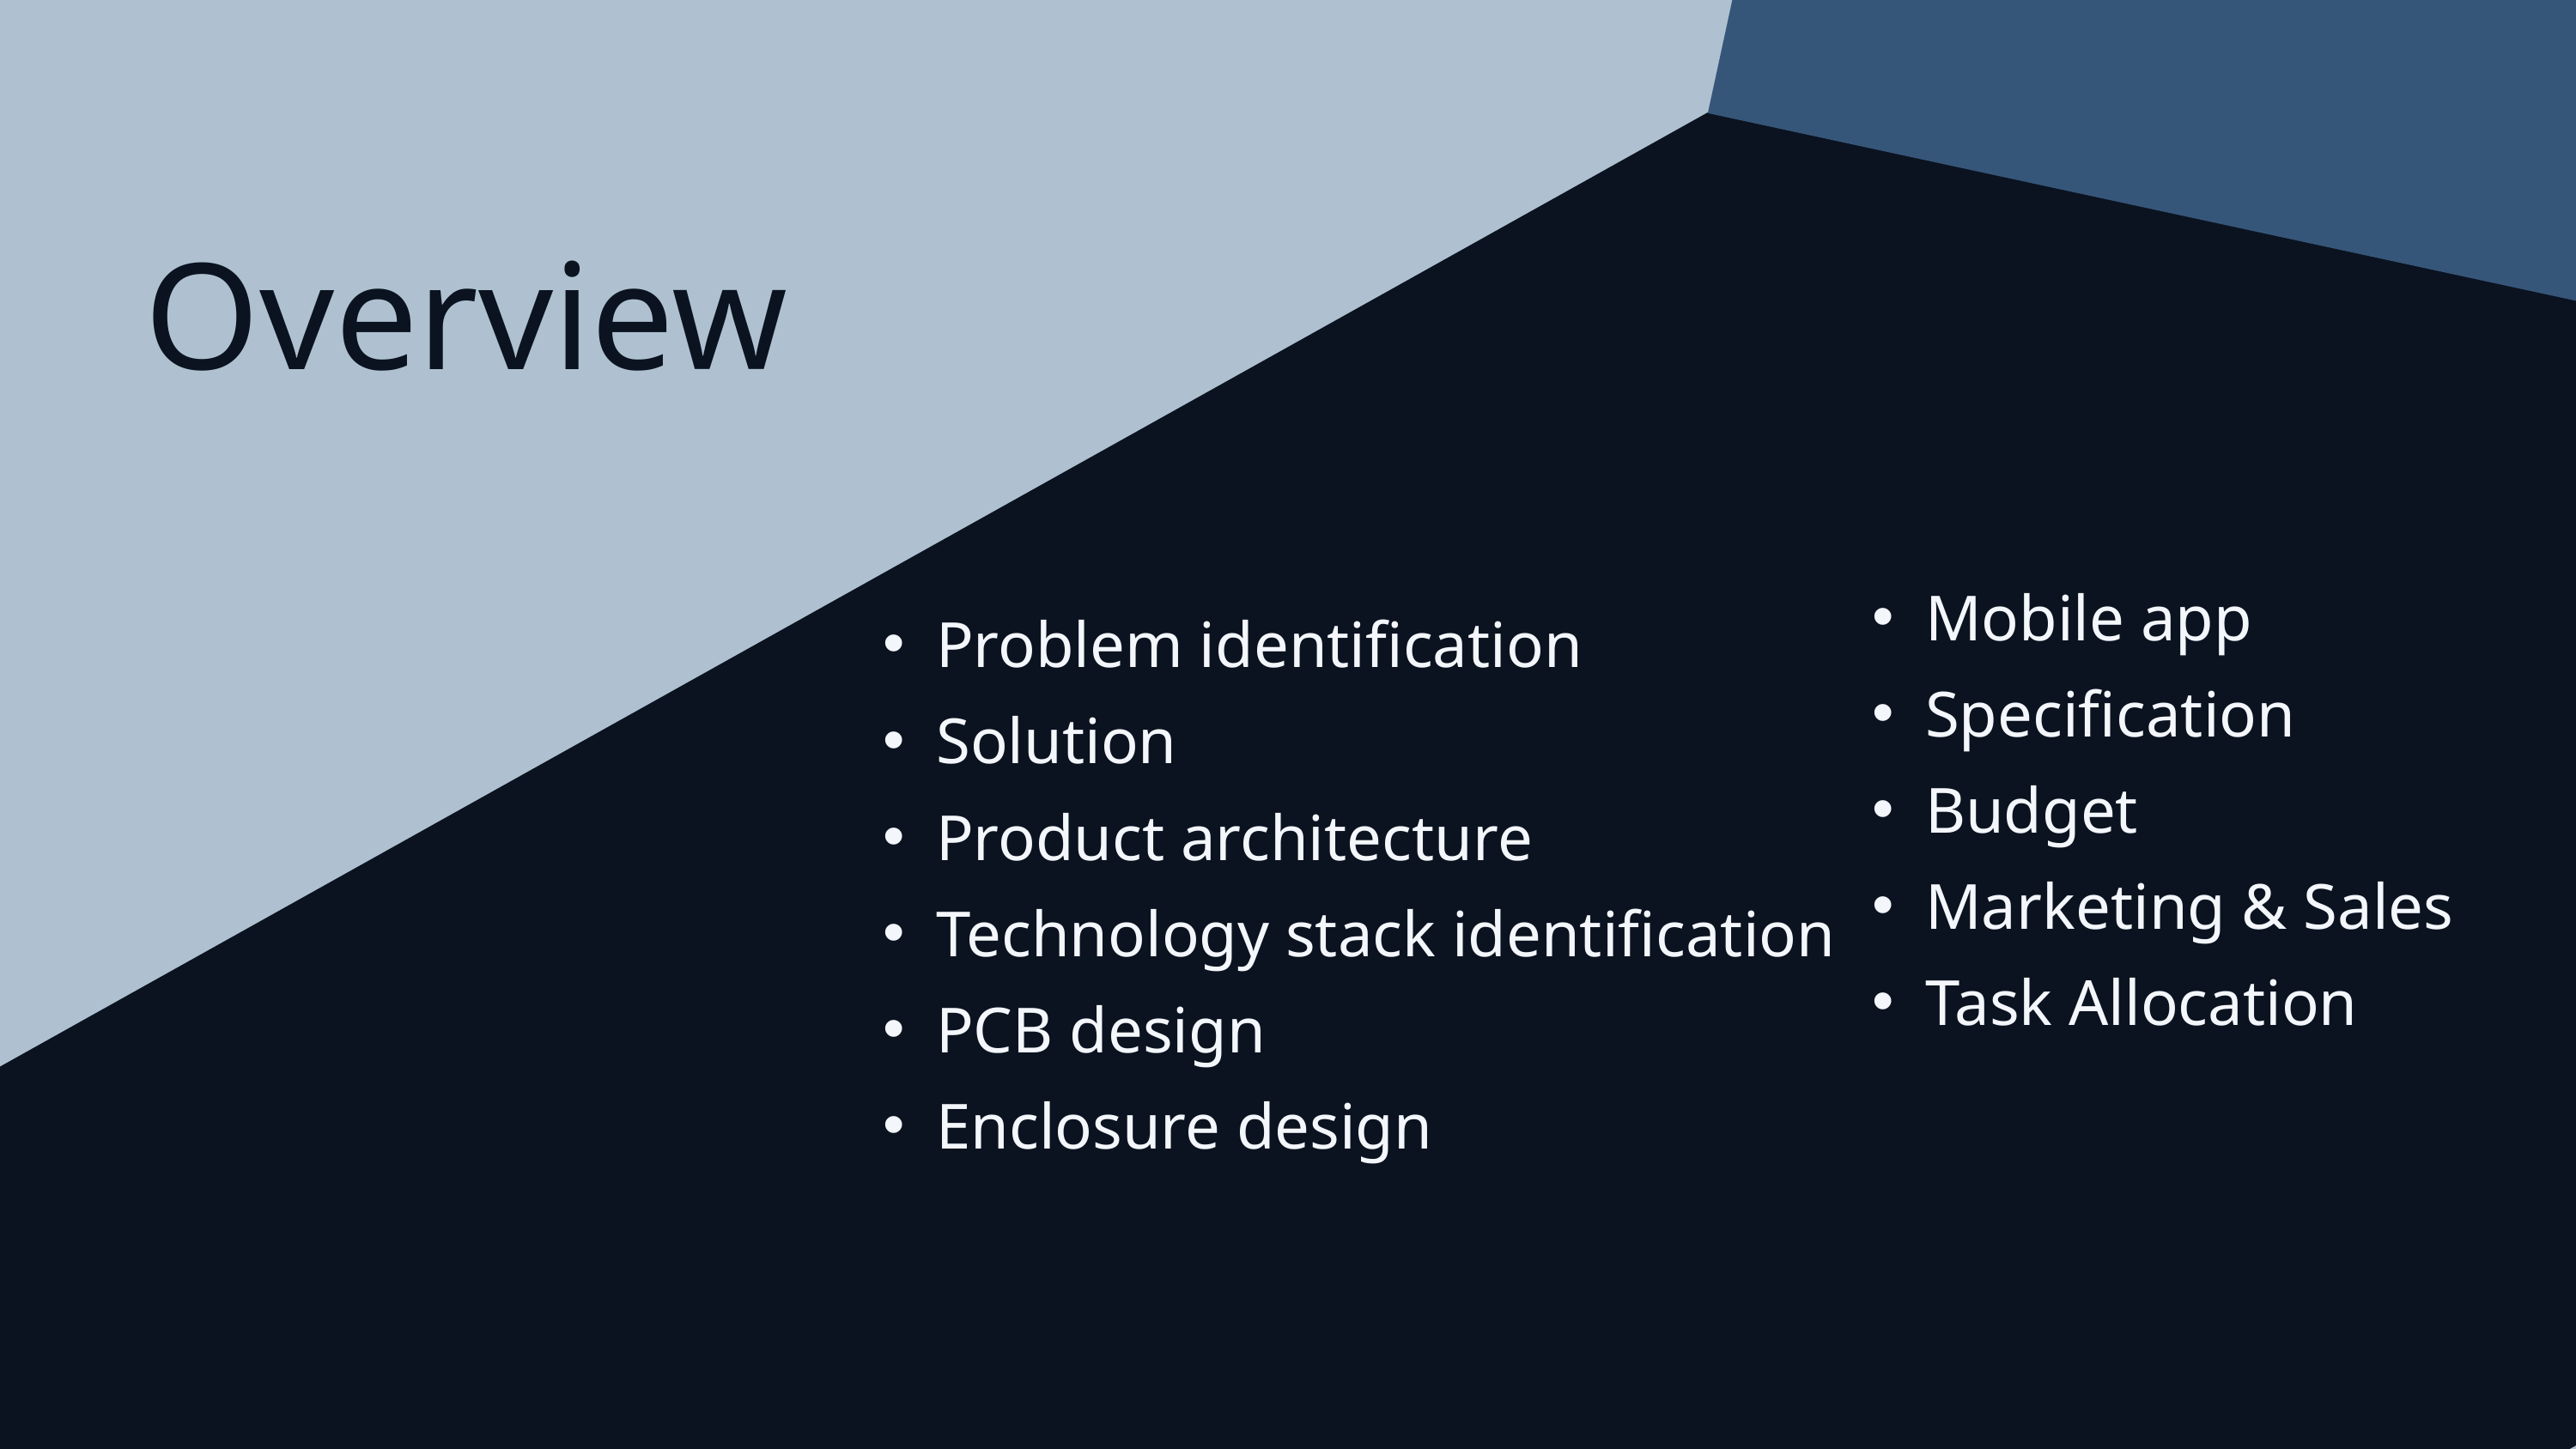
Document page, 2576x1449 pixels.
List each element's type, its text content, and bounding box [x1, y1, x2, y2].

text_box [25, 364, 2576, 1449]
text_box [2020, 0, 2546, 502]
text_box Overview [144, 192, 1164, 361]
